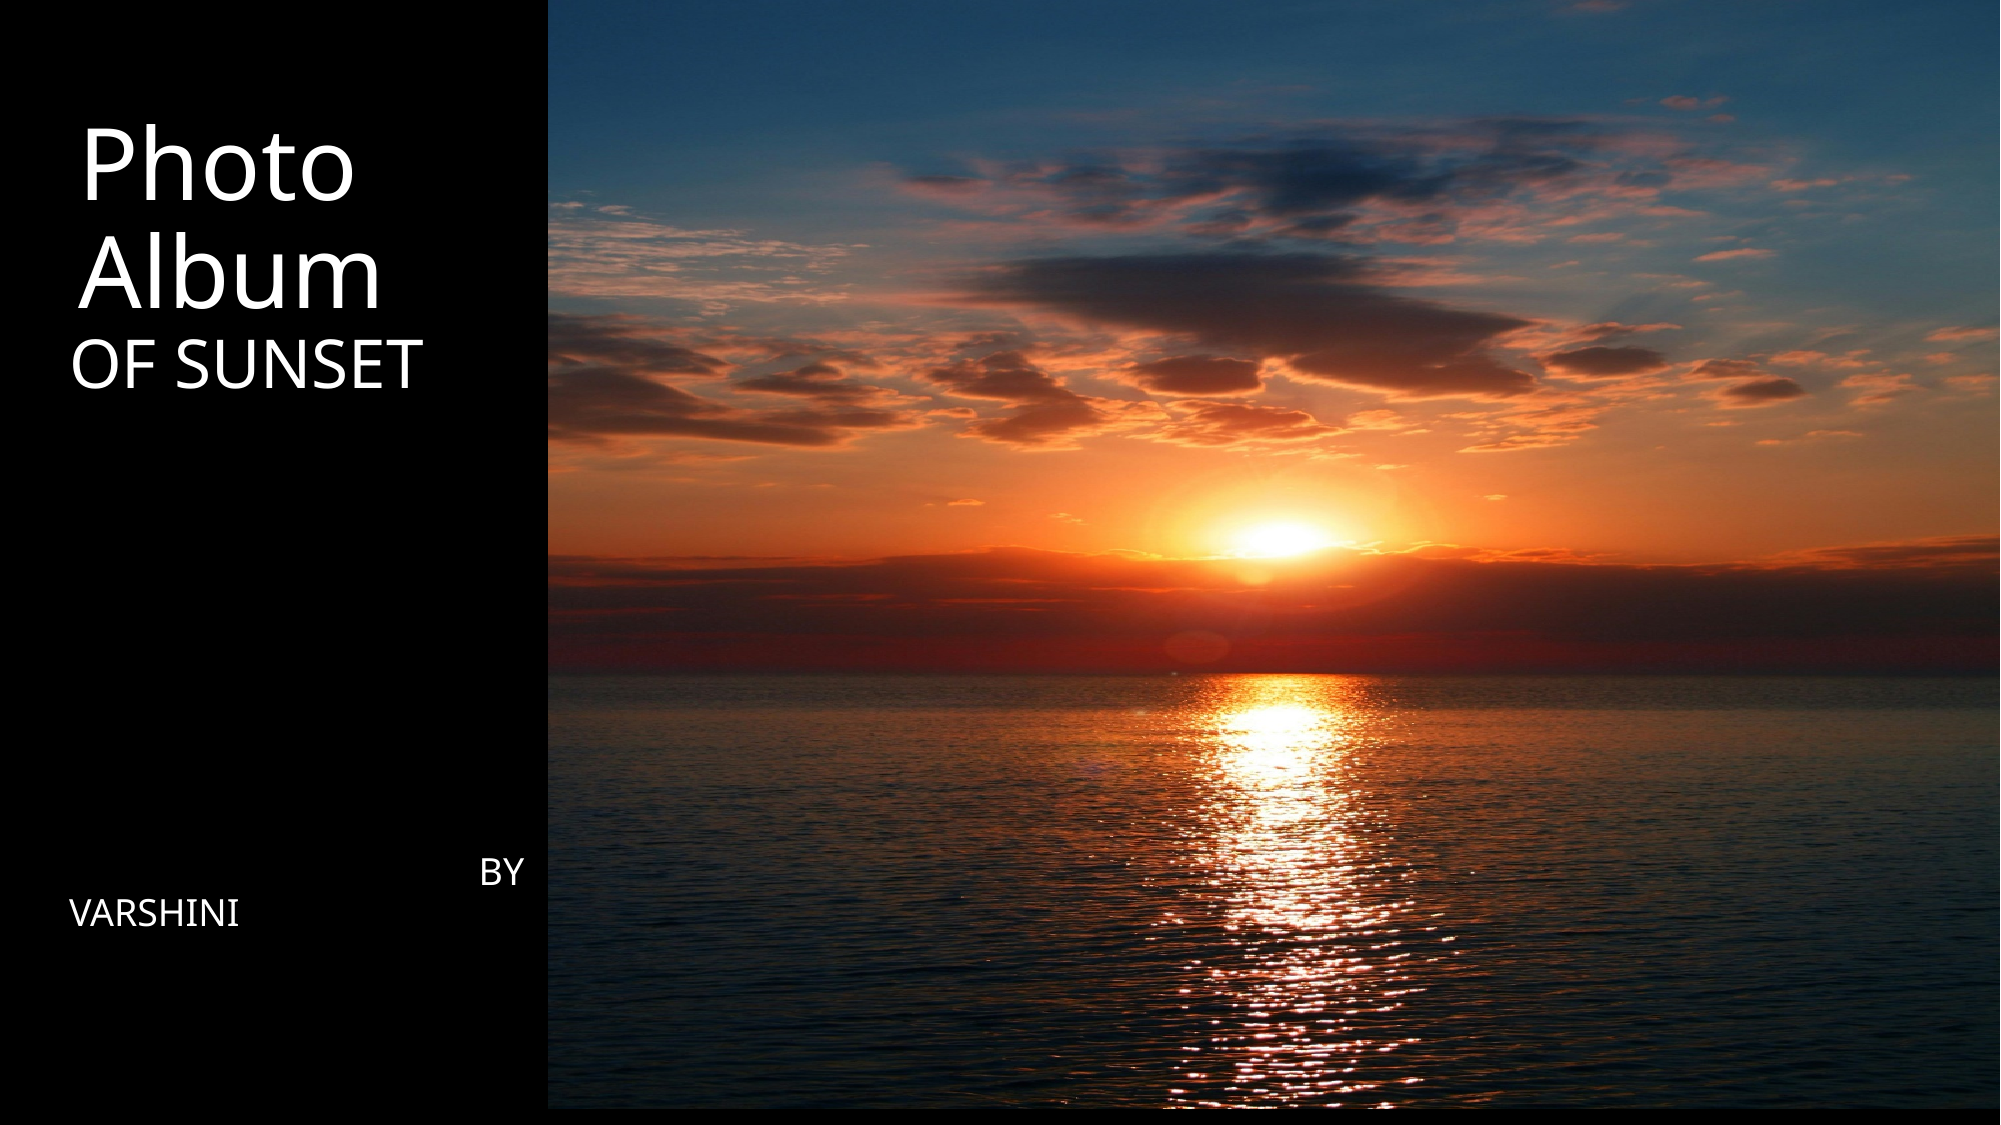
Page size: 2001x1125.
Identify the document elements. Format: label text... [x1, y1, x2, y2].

list OF SUNSET BY VARSHINI [54, 323, 547, 949]
title Photo Album [63, 75, 502, 323]
picture [547, 0, 2000, 1110]
